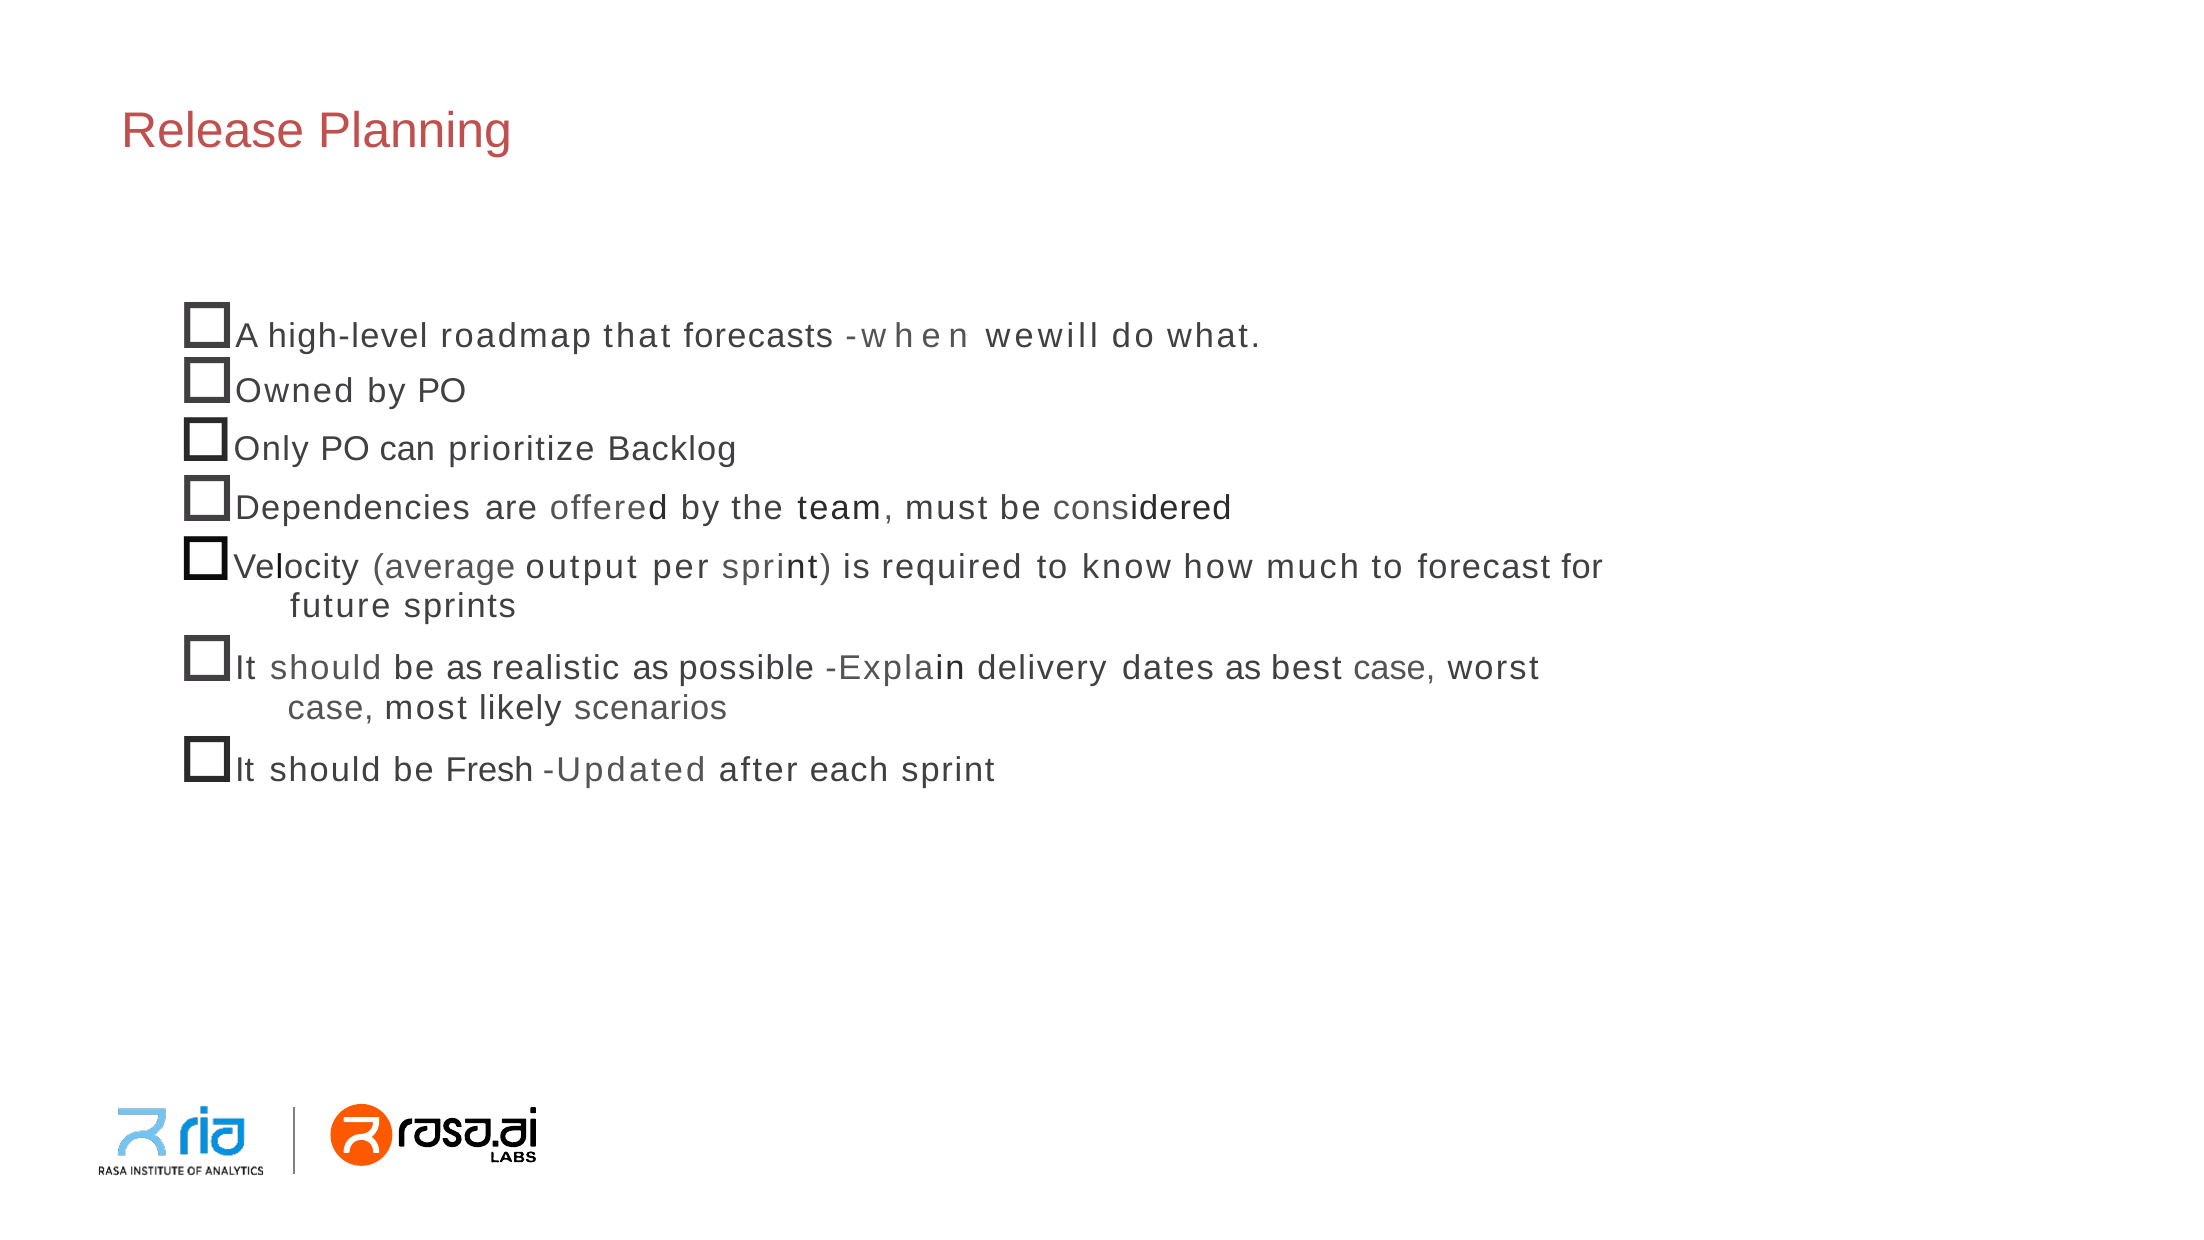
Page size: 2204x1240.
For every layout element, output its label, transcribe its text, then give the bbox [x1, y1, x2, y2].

picture [86, 1093, 276, 1188]
text_box Release Planning [118, 95, 1954, 158]
text_box A high-level roadmap that forecasts -when wewill do what. Owned by PO Only PO can prioritize Backlog Dependencies are offered by the team, must be considered Velocity (average output per sprint) is required to know how much to forecast for future sprints It should be as realistic as possible -Explain delivery dates as best case, worst case, most likely scenarios It should be Fresh -Updated after each sprint [176, 294, 1608, 789]
